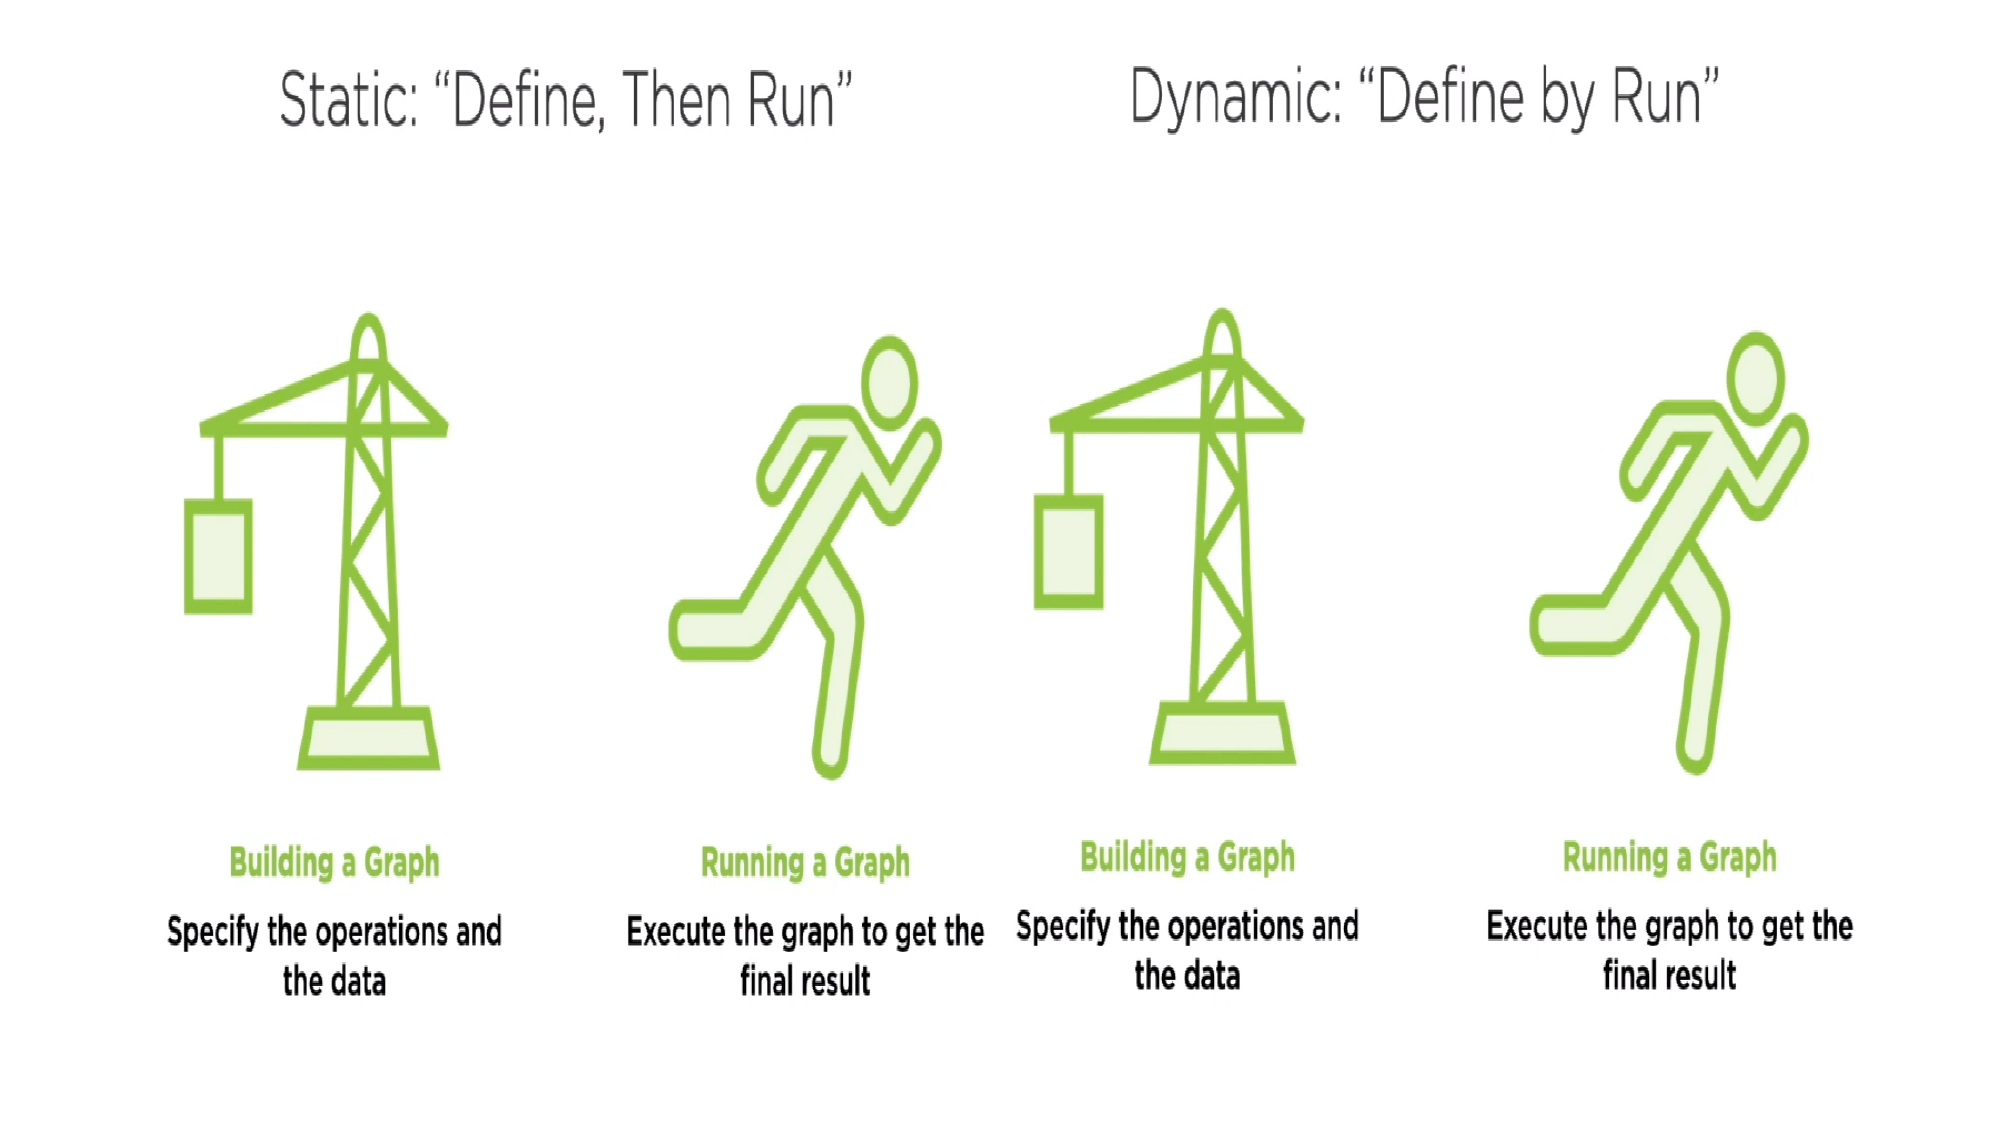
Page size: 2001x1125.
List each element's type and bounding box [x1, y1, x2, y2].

picture [137, 48, 1863, 1014]
